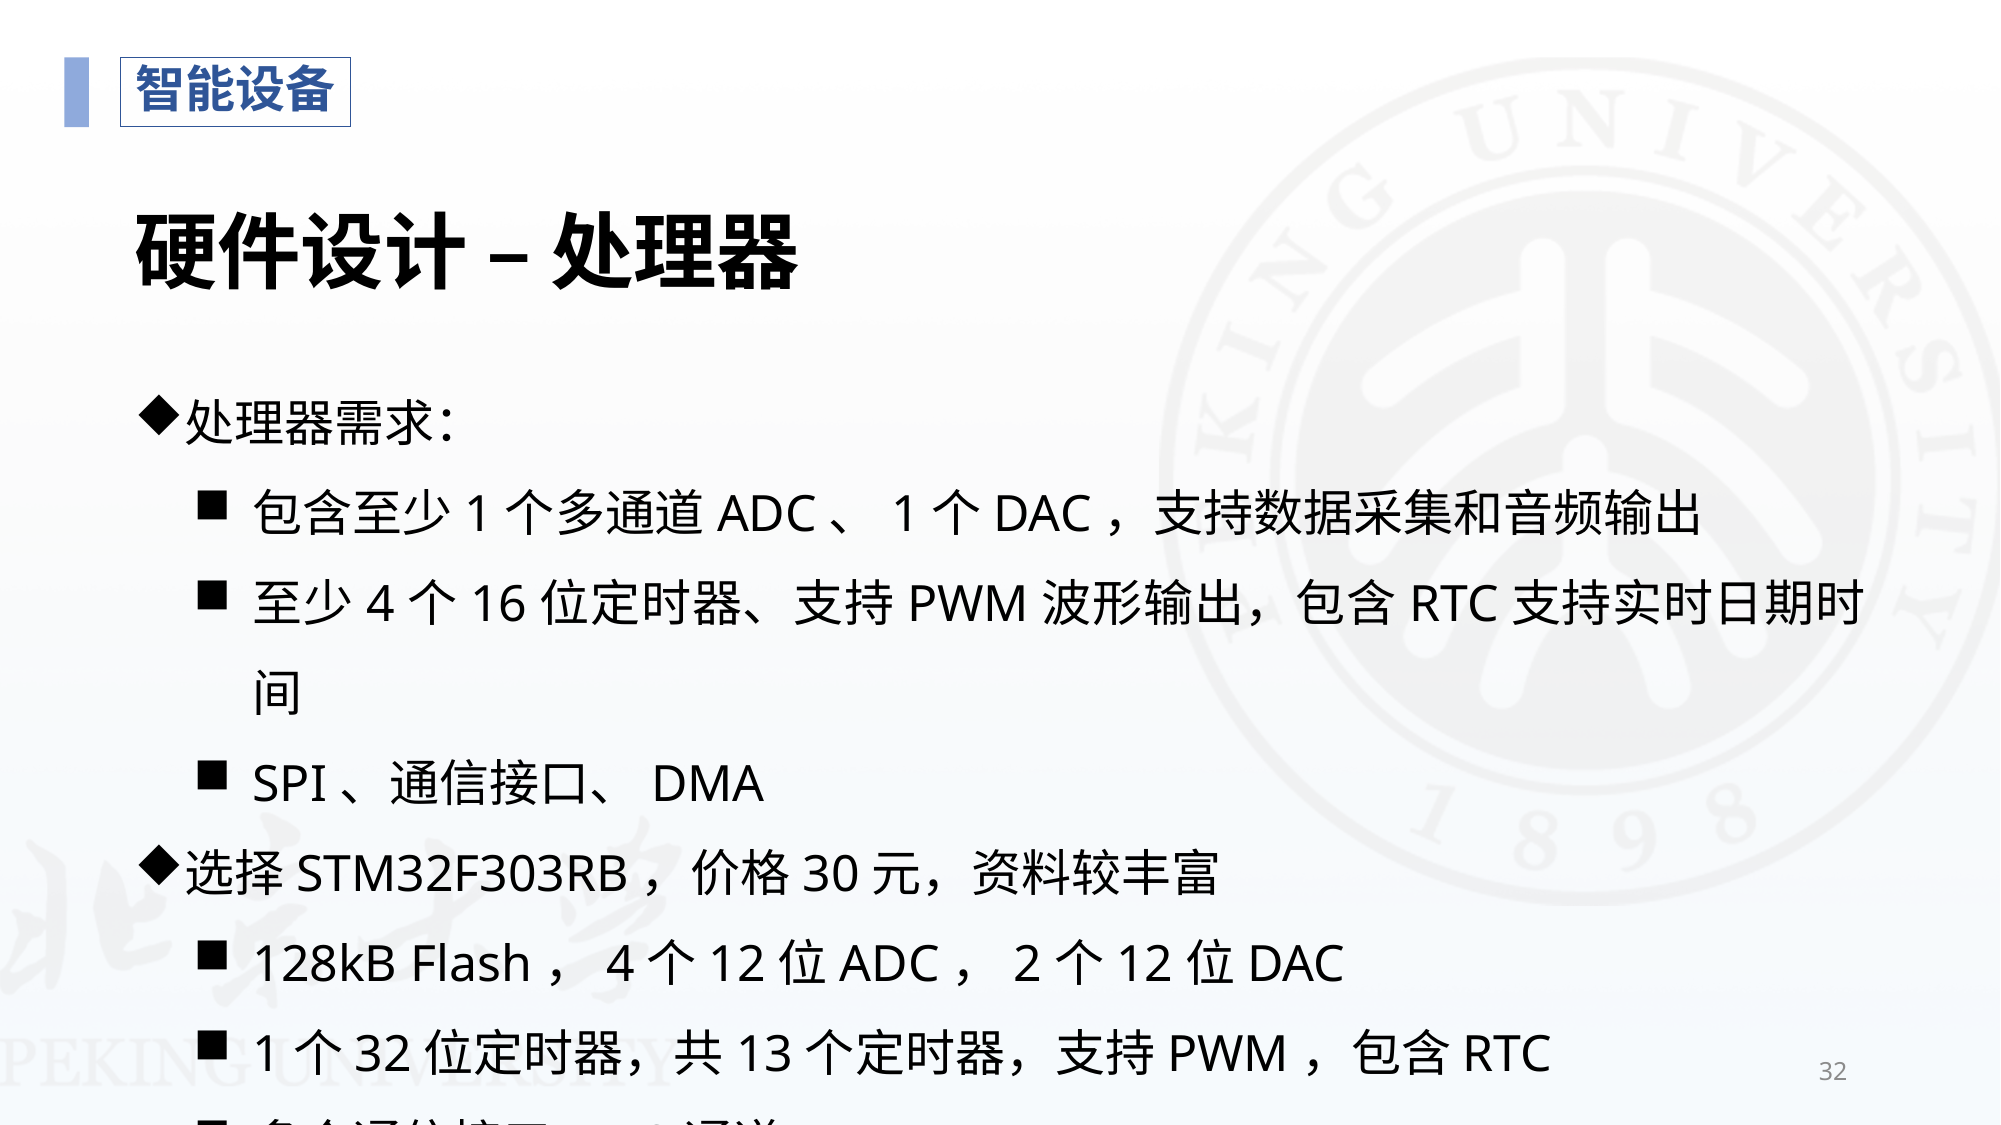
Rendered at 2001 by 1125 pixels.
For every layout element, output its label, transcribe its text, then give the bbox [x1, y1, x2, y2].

title 硬件设计 – 处理器 [119, 203, 1881, 296]
slide_number 32 [1412, 1042, 1863, 1103]
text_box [64, 57, 352, 128]
